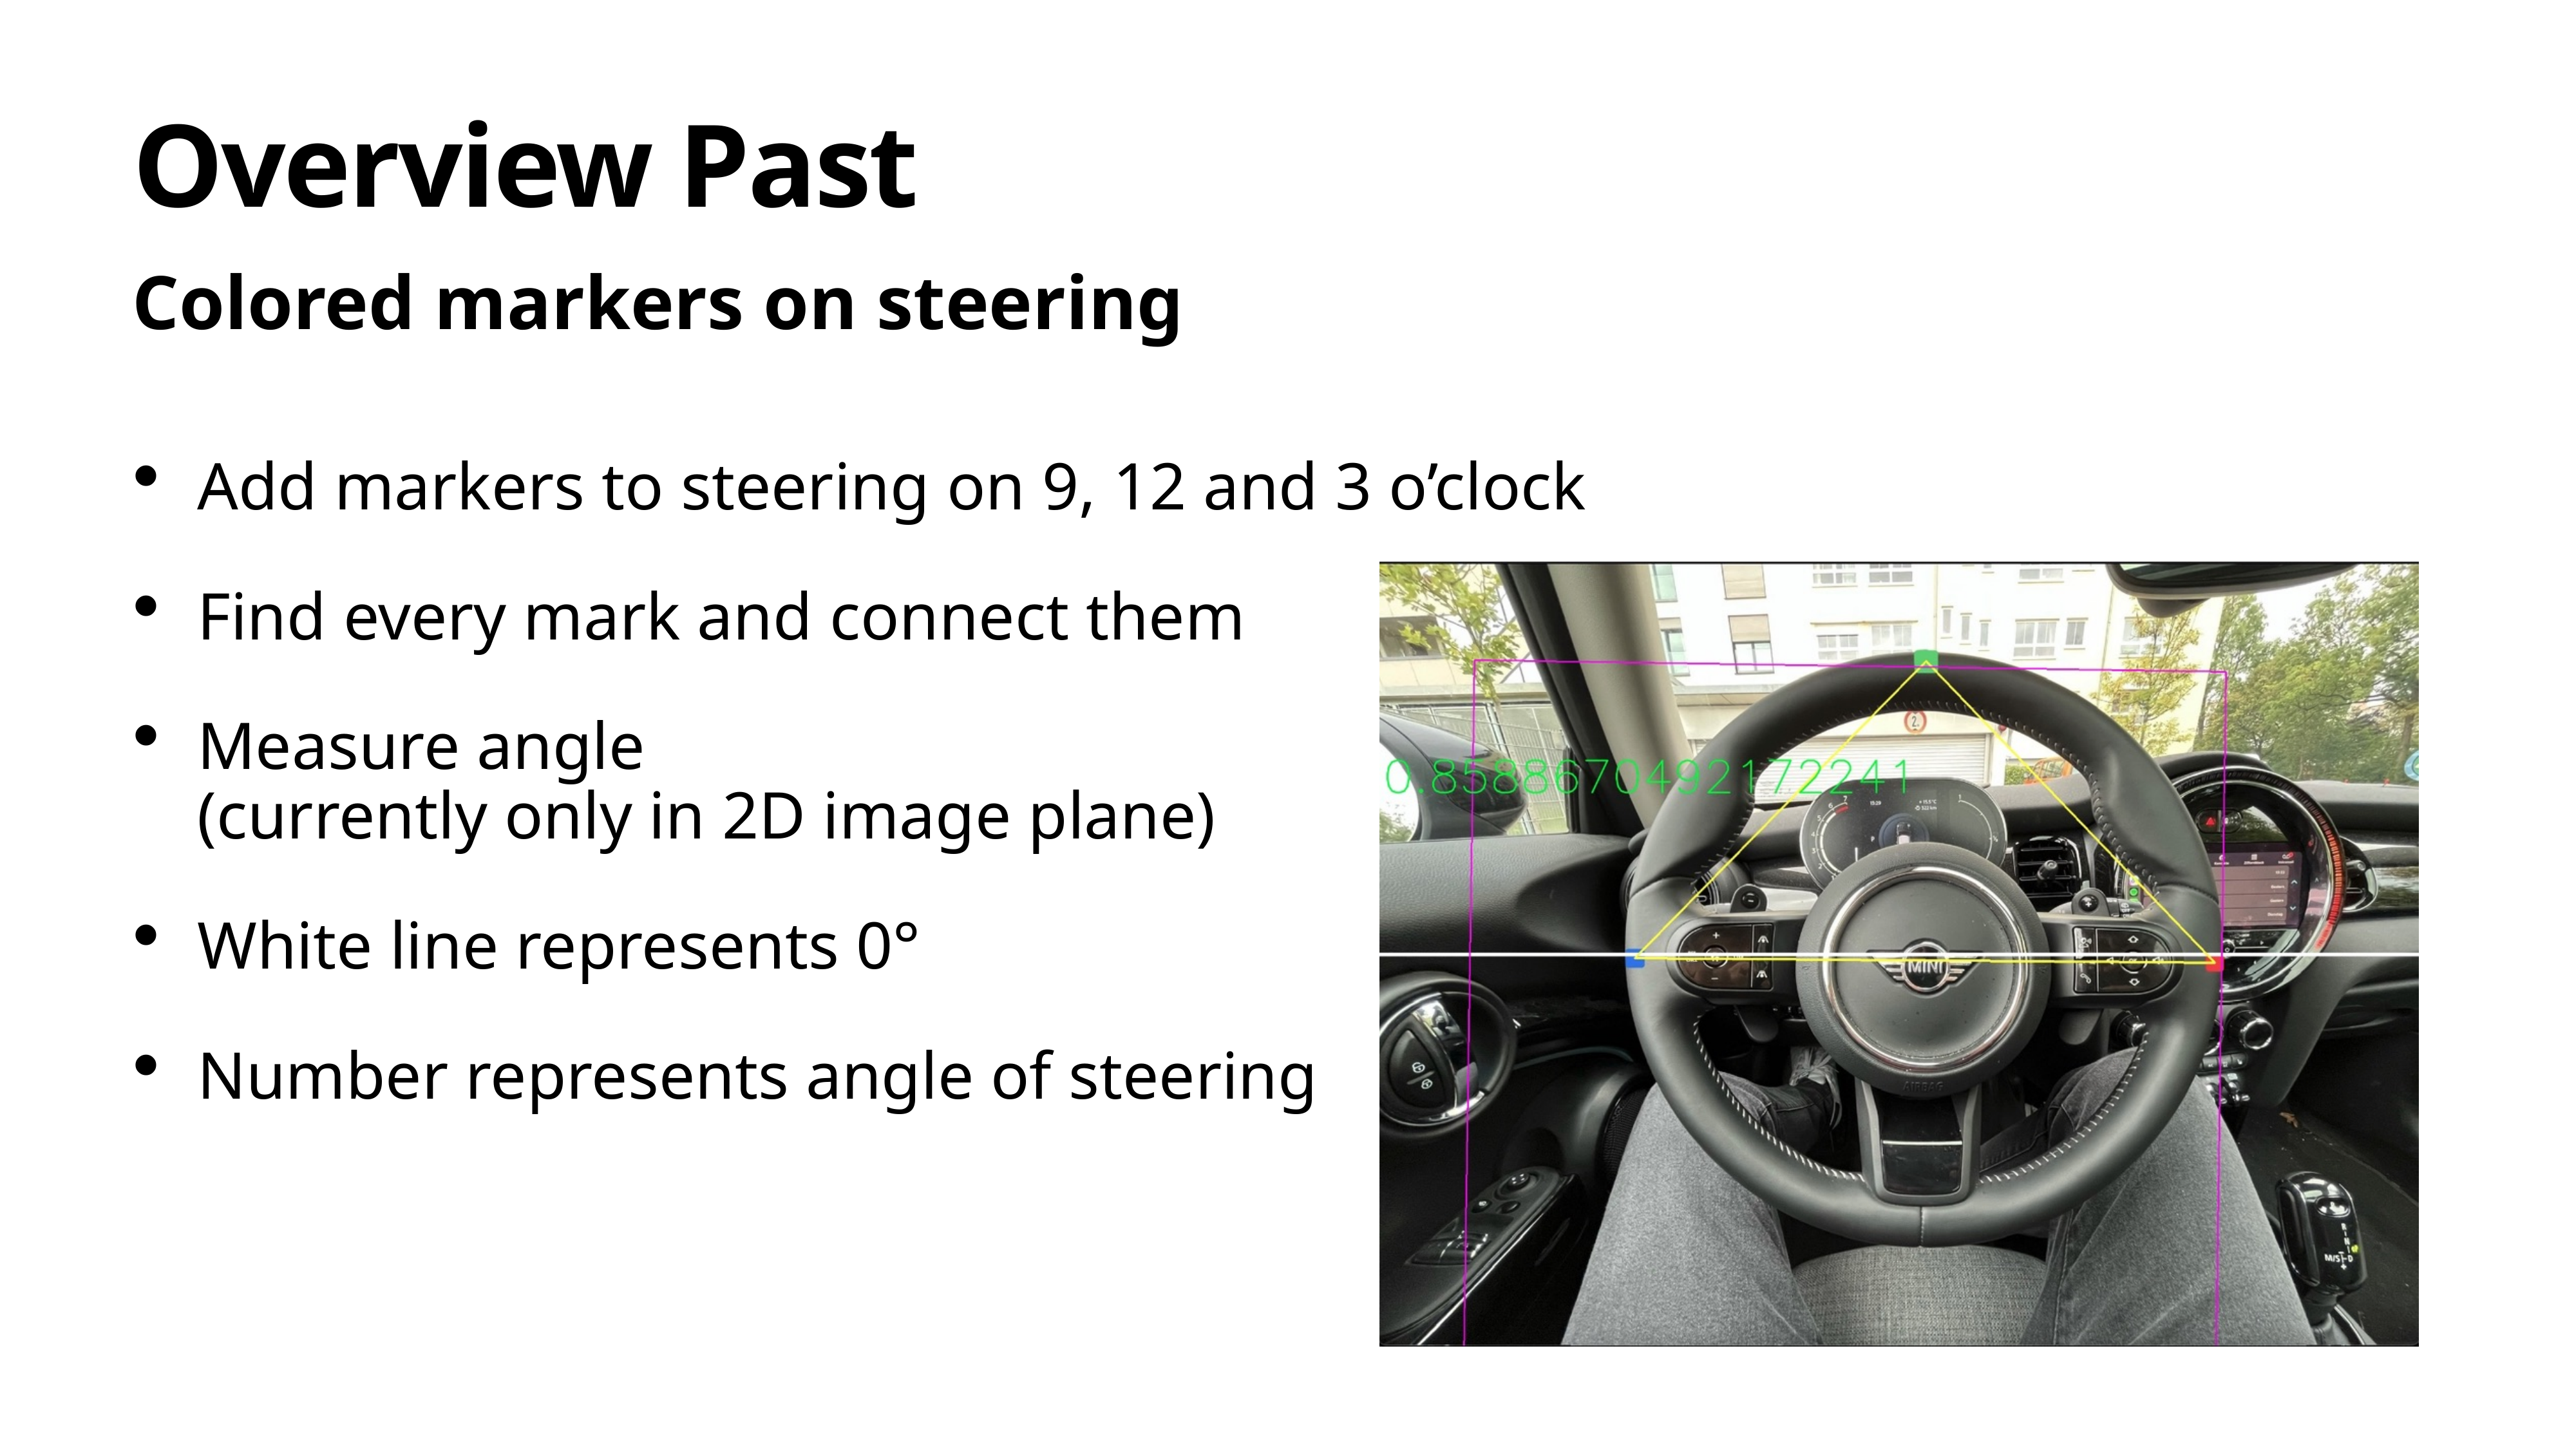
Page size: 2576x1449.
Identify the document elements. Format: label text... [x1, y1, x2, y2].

list Colored markers on steering [127, 250, 2449, 350]
title Overview Past [127, 113, 2449, 250]
picture [1379, 561, 2420, 1347]
list Add markers to steering on 9, 12 and 3 o’clock Find every mark and connect them Measure angle (currently only in 2D image plane) White line represents 0° Number represents angle of steering [127, 448, 2449, 1321]
